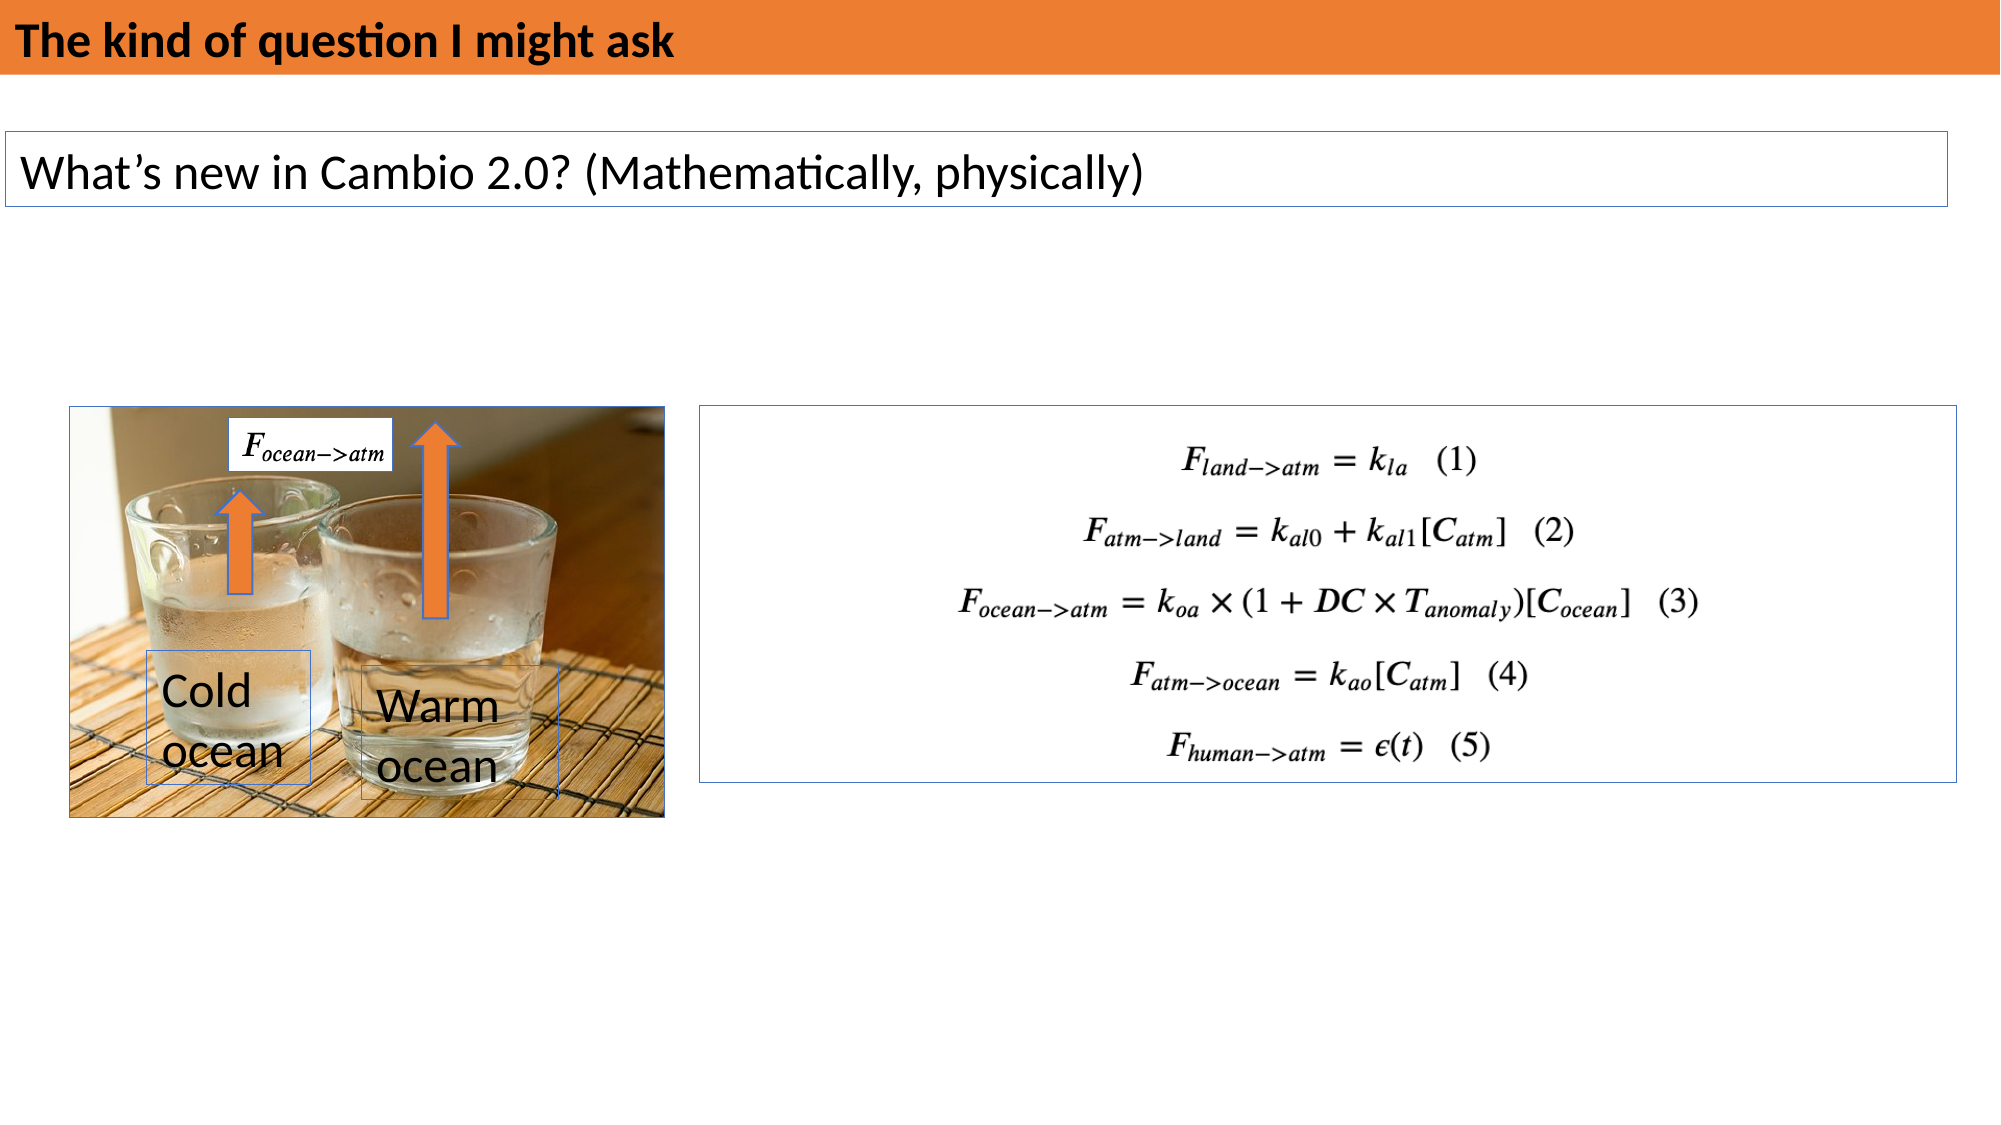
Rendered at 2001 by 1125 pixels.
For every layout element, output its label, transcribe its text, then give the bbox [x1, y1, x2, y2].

text_box What’s new in Cambio 2.0? (Mathematically, physically) [5, 131, 1948, 207]
picture [699, 405, 1957, 783]
text_box The kind of question I might ask [0, 0, 2000, 75]
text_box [69, 406, 665, 818]
